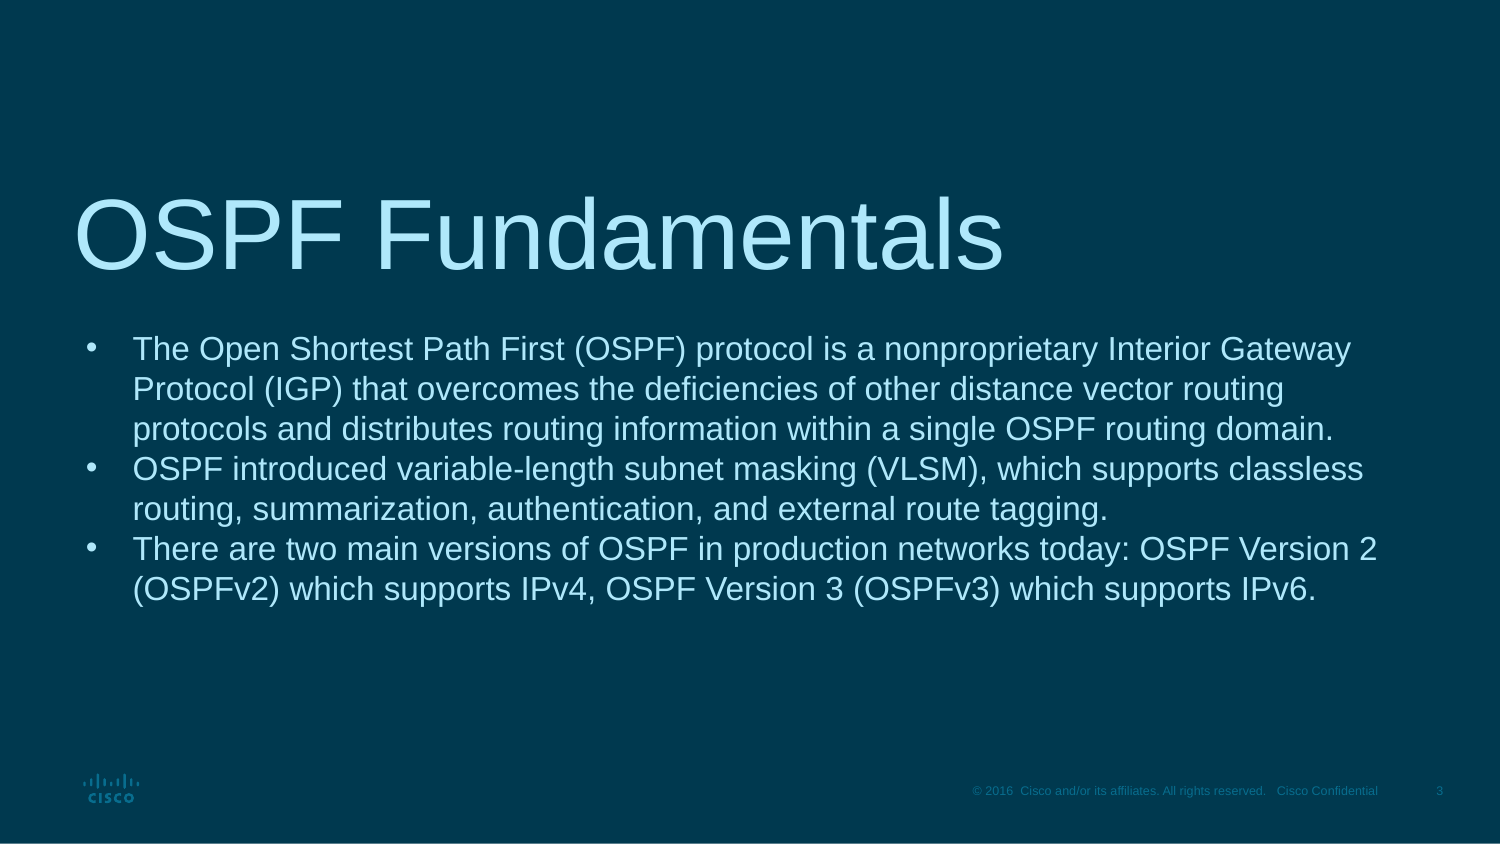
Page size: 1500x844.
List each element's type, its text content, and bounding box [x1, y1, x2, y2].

title OSPF Fundamentals [58, 76, 1306, 299]
text_box The Open Shortest Path First (OSPF) protocol is a nonproprietary Interior Gateway Protocol (IGP) that overcomes the deficiencies of other distance vector routing protocols and distributes routing information within a single OSPF routing domain. OSPF introduced variable-length subnet masking (VLSM), which supports classless routing, summarization, authentication, and external route tagging. There are two main versions of OSPF in production networks today: OSPF Version 2 (OSPFv2) which supports IPv4, OSPF Version 3 (OSPFv3) which supports IPv6. [70, 320, 1429, 655]
